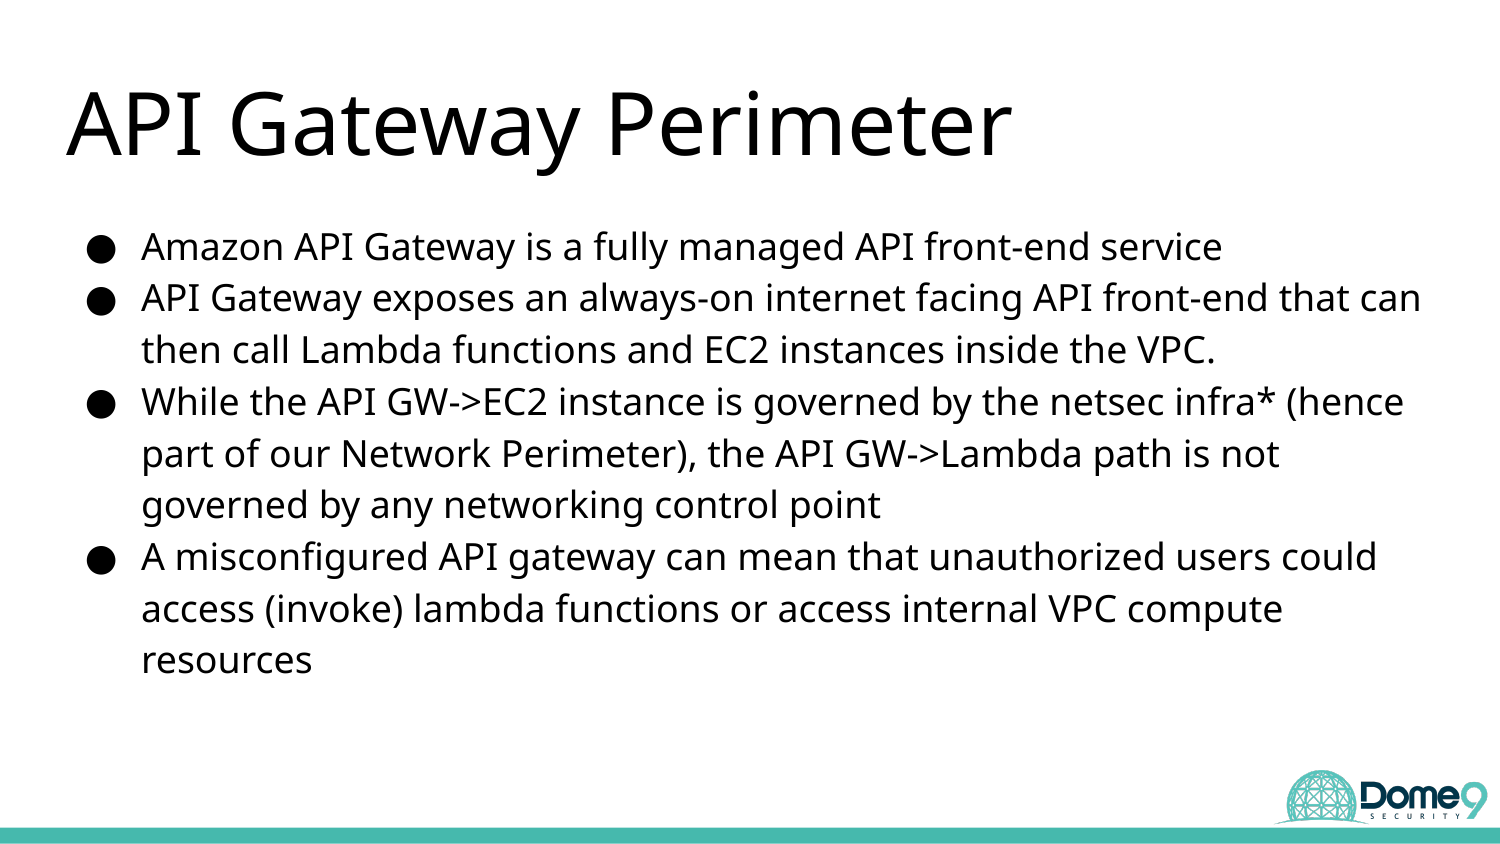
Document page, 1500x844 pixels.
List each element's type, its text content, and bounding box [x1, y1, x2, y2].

picture [1273, 769, 1488, 825]
list Amazon API Gateway is a fully managed API front-end service API Gateway exposes an always-on internet facing API front-end that can then call Lambda functions and EC2 instances inside the VPC. While the API GW->EC2 instance is governed by the netsec infra* (hence part of our Network Perimeter), the API GW->Lambda path is not governed by any networking control point A misconfigured API gateway can mean that unauthorized users could access (invoke) lambda functions or access internal VPC compute resources [51, 200, 1449, 752]
title API Gateway Perimeter [51, 51, 1449, 189]
